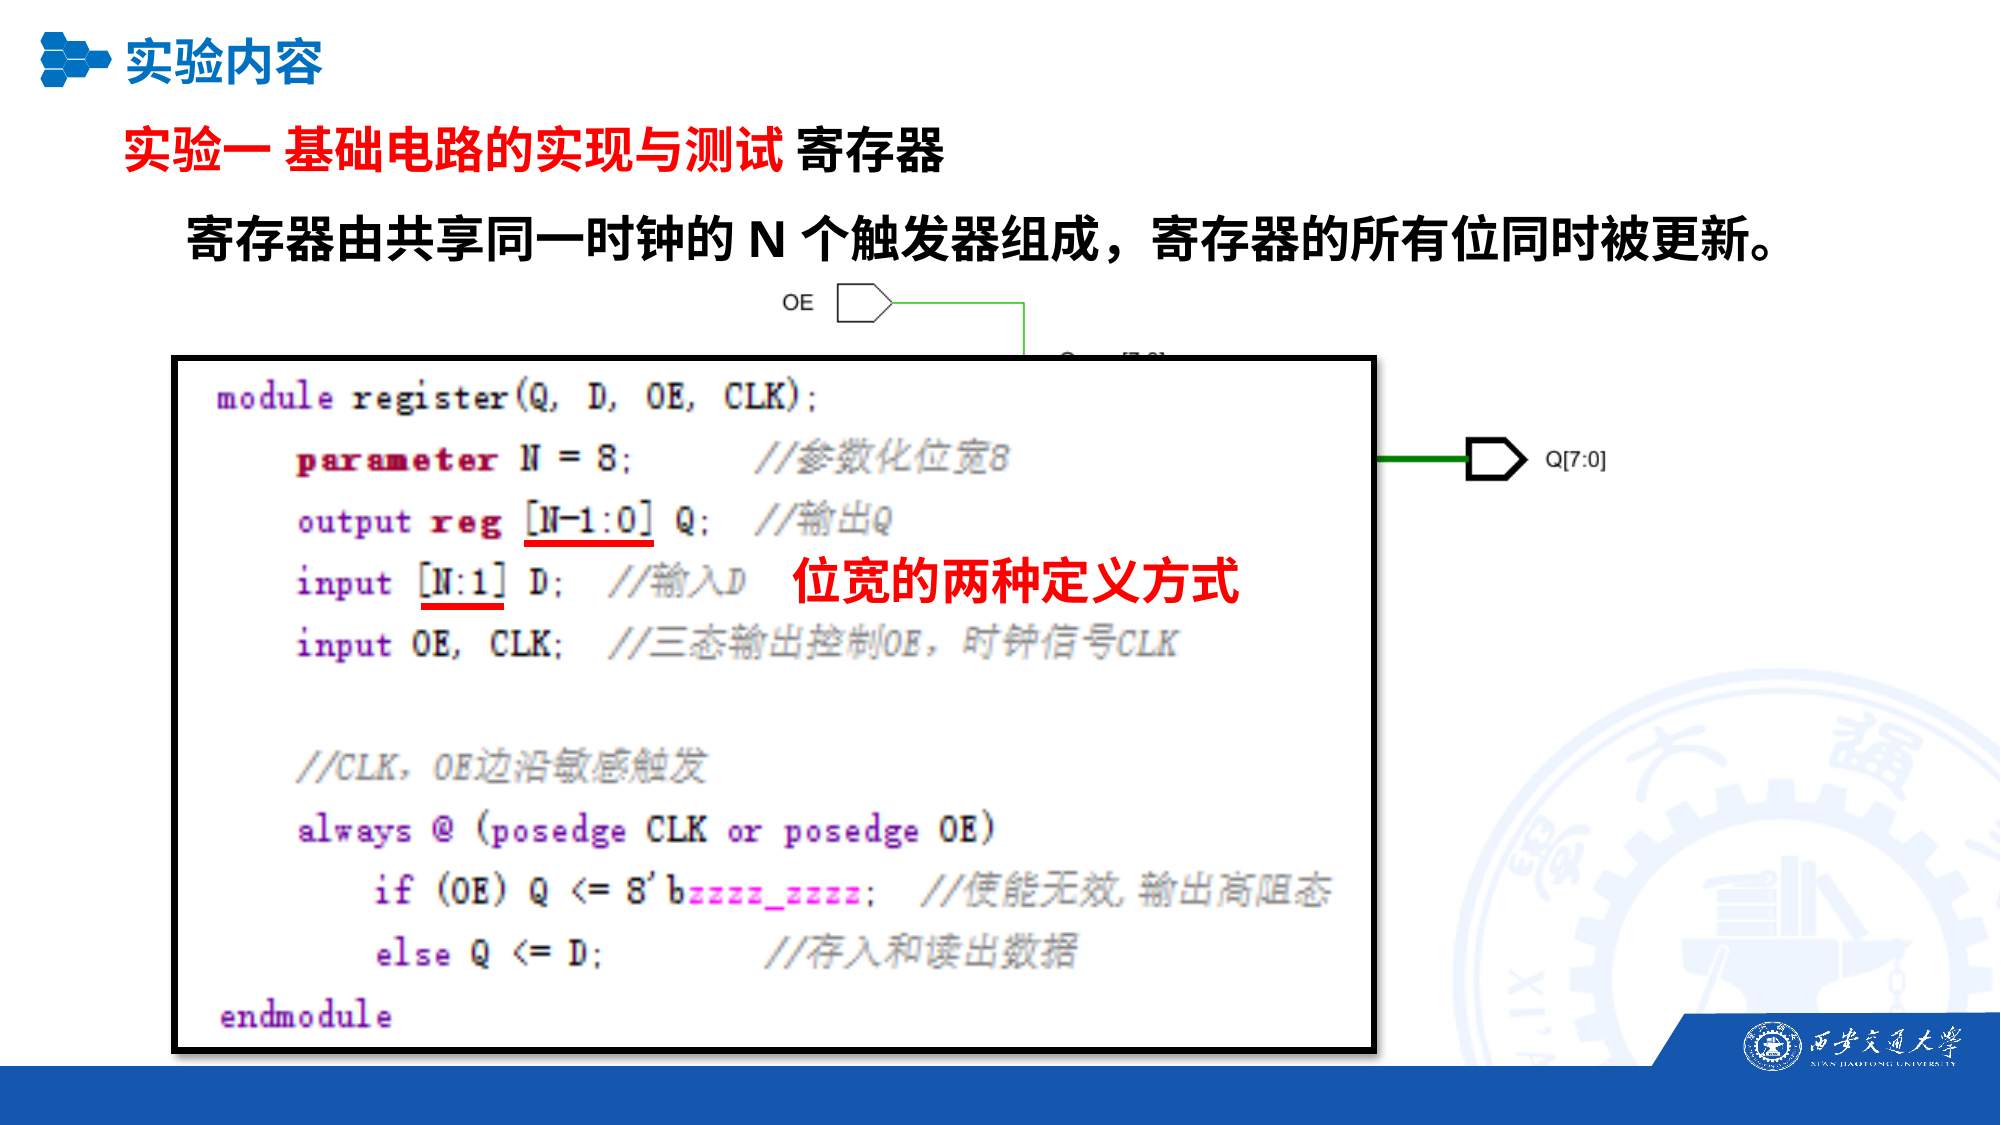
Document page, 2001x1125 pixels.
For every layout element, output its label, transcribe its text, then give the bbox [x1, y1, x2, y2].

picture [177, 257, 1624, 1048]
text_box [420, 543, 1288, 618]
text_box 实验内容 [109, 22, 340, 98]
text_box 实验一 基础电路的实现与测试 寄存器 [108, 111, 1693, 186]
text_box 寄存器由共享同一时钟的N个触发器组成，寄存器的所有位同时被更新。 [108, 201, 1894, 275]
